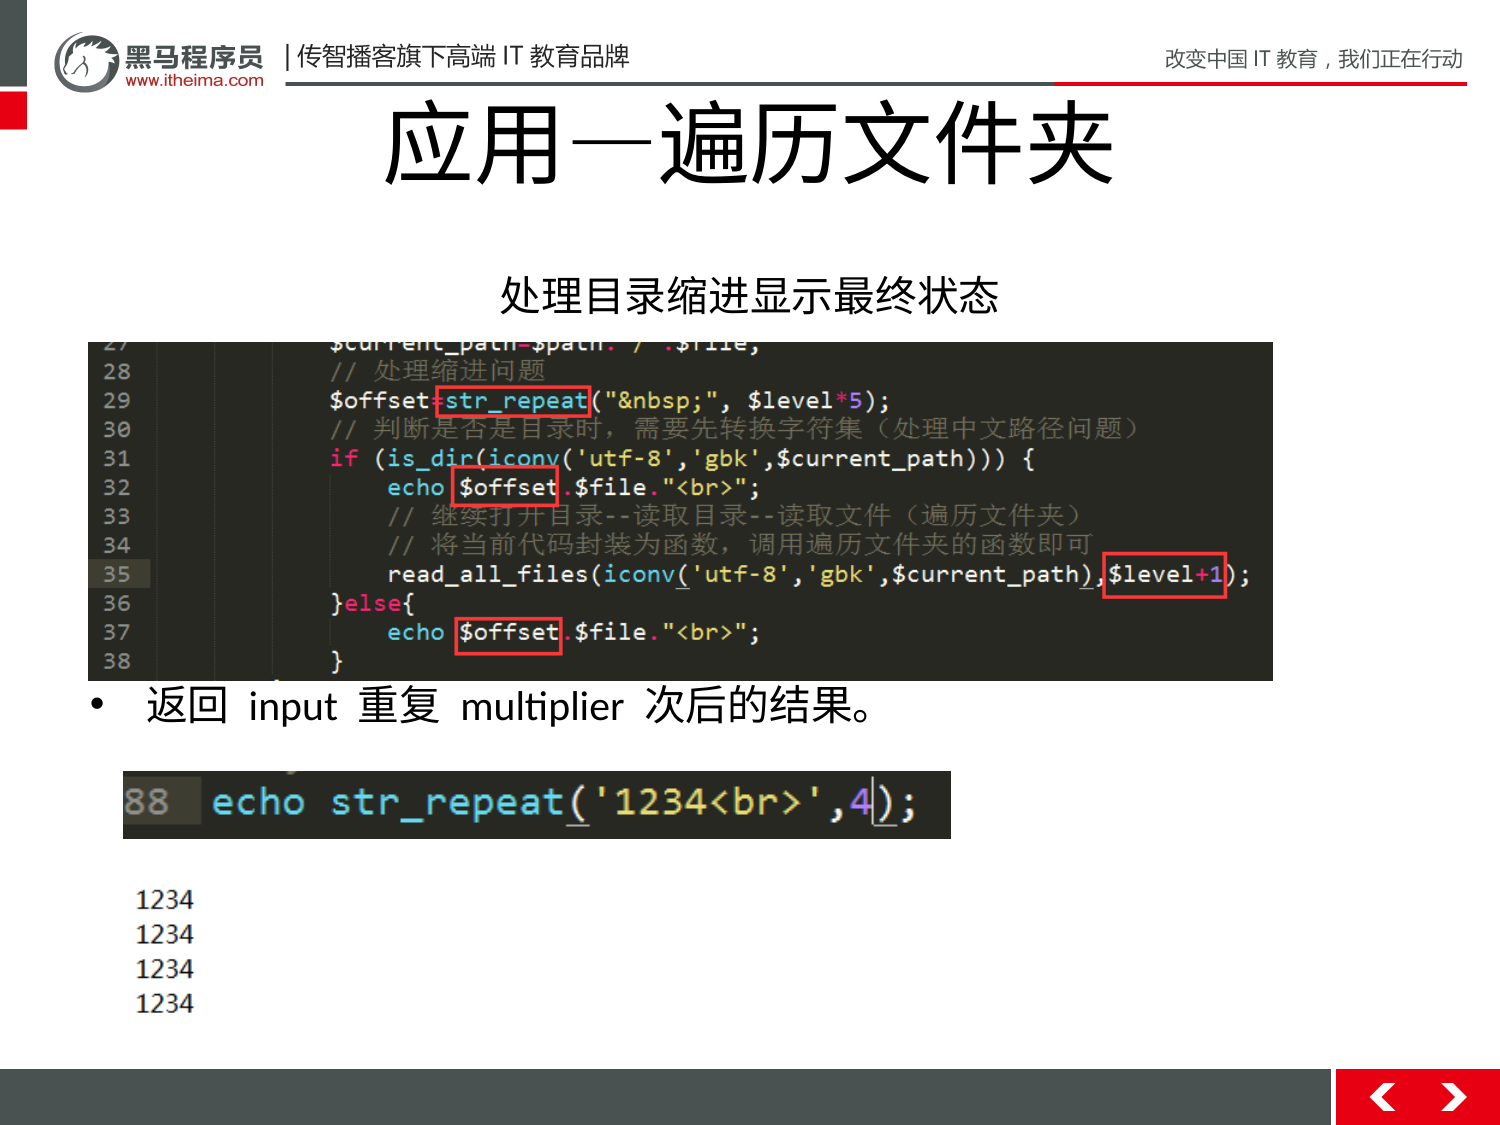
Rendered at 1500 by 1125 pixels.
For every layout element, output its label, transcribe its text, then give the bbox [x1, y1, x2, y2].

title 应用—遍历文件夹 [75, 78, 1425, 262]
picture [0, 0, 1500, 1125]
list 处理目录缩进显示最终状态 string str_repeat ( string $input , int $multiplier ) 返回 input 重复 multiplier 次后的结果。 [75, 262, 1425, 1005]
